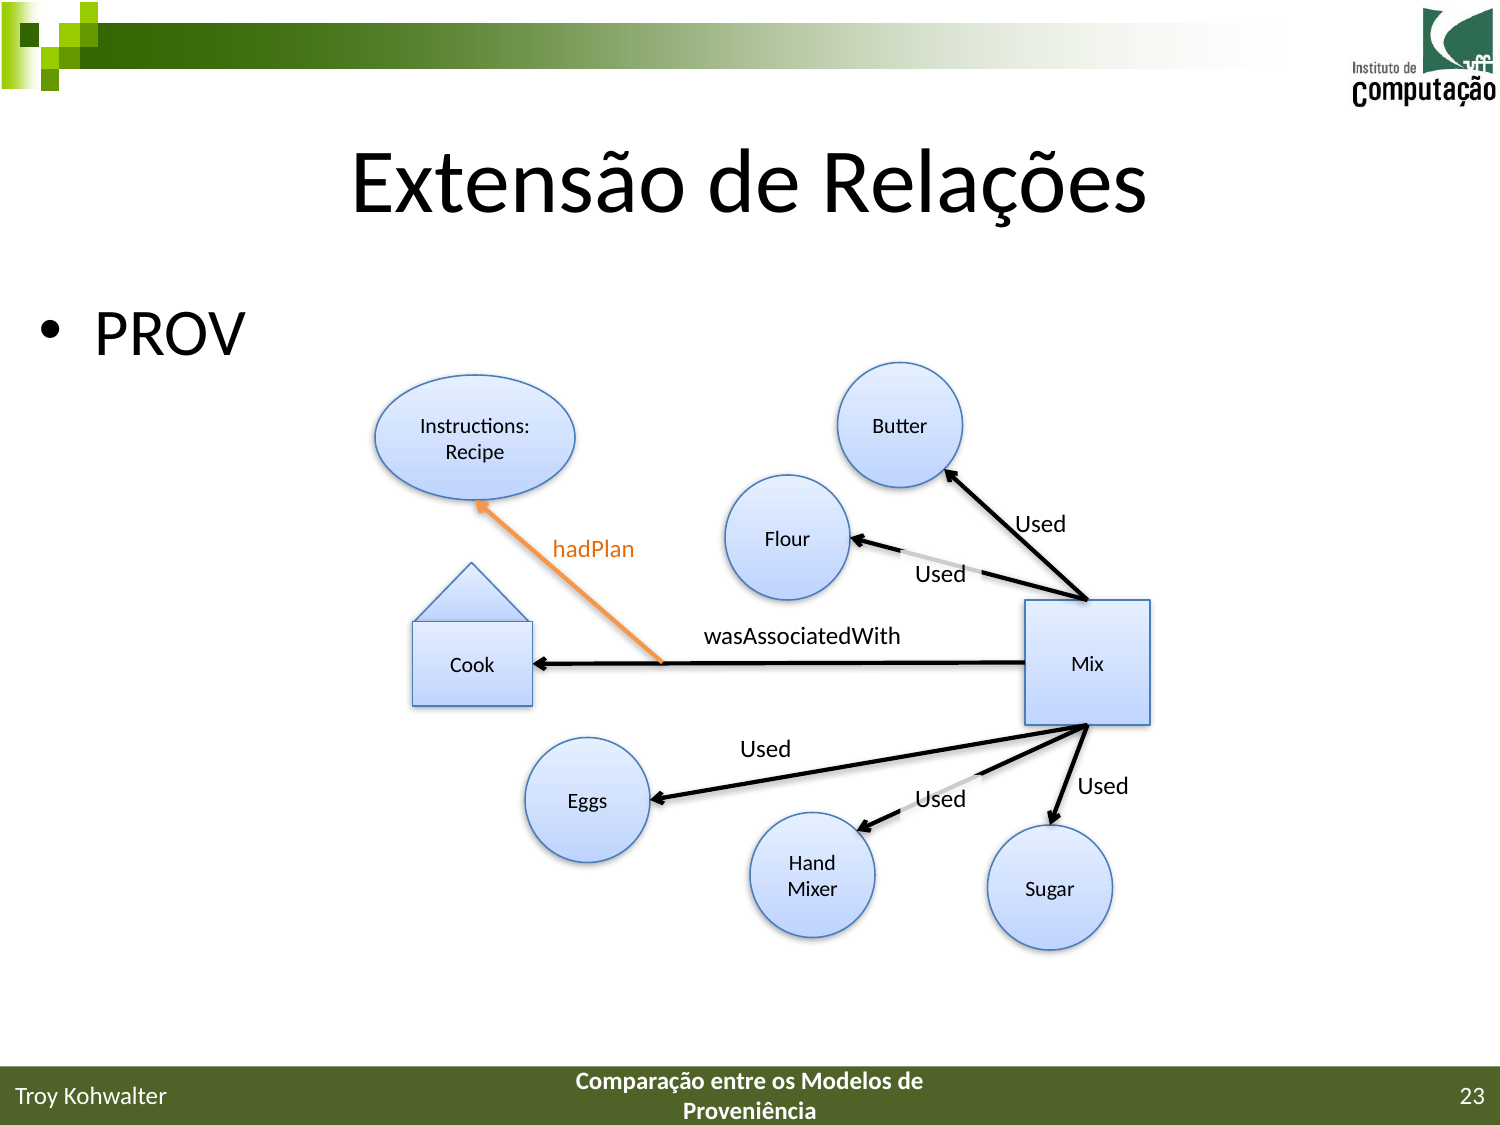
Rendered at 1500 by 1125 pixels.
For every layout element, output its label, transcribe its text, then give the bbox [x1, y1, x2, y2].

text_box Hand Mixer [749, 811, 876, 939]
slide_number 23 [1149, 1065, 1500, 1125]
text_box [943, 468, 1088, 537]
text_box Flour [724, 474, 851, 601]
text_box Butter [836, 361, 964, 489]
slide_number Troy Kohwalter [0, 1065, 350, 1125]
text_box Mix [1024, 599, 1151, 726]
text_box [649, 724, 855, 801]
text_box Eggs [524, 736, 650, 864]
text_box Used [1093, 760, 1146, 809]
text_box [856, 724, 1088, 831]
text_box Instructions: Recipe [374, 374, 576, 501]
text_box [849, 537, 1088, 601]
text_box [415, 563, 469, 619]
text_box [474, 499, 663, 663]
text_box wasAssociatedWith [687, 610, 919, 659]
title Extensão de Relações [75, 82, 1425, 270]
list PROV [23, 281, 1477, 1055]
footer Comparação entre os Modelos de Proveniência [512, 1065, 988, 1125]
text_box Cook [412, 621, 533, 707]
text_box Sugar [986, 837, 1114, 951]
